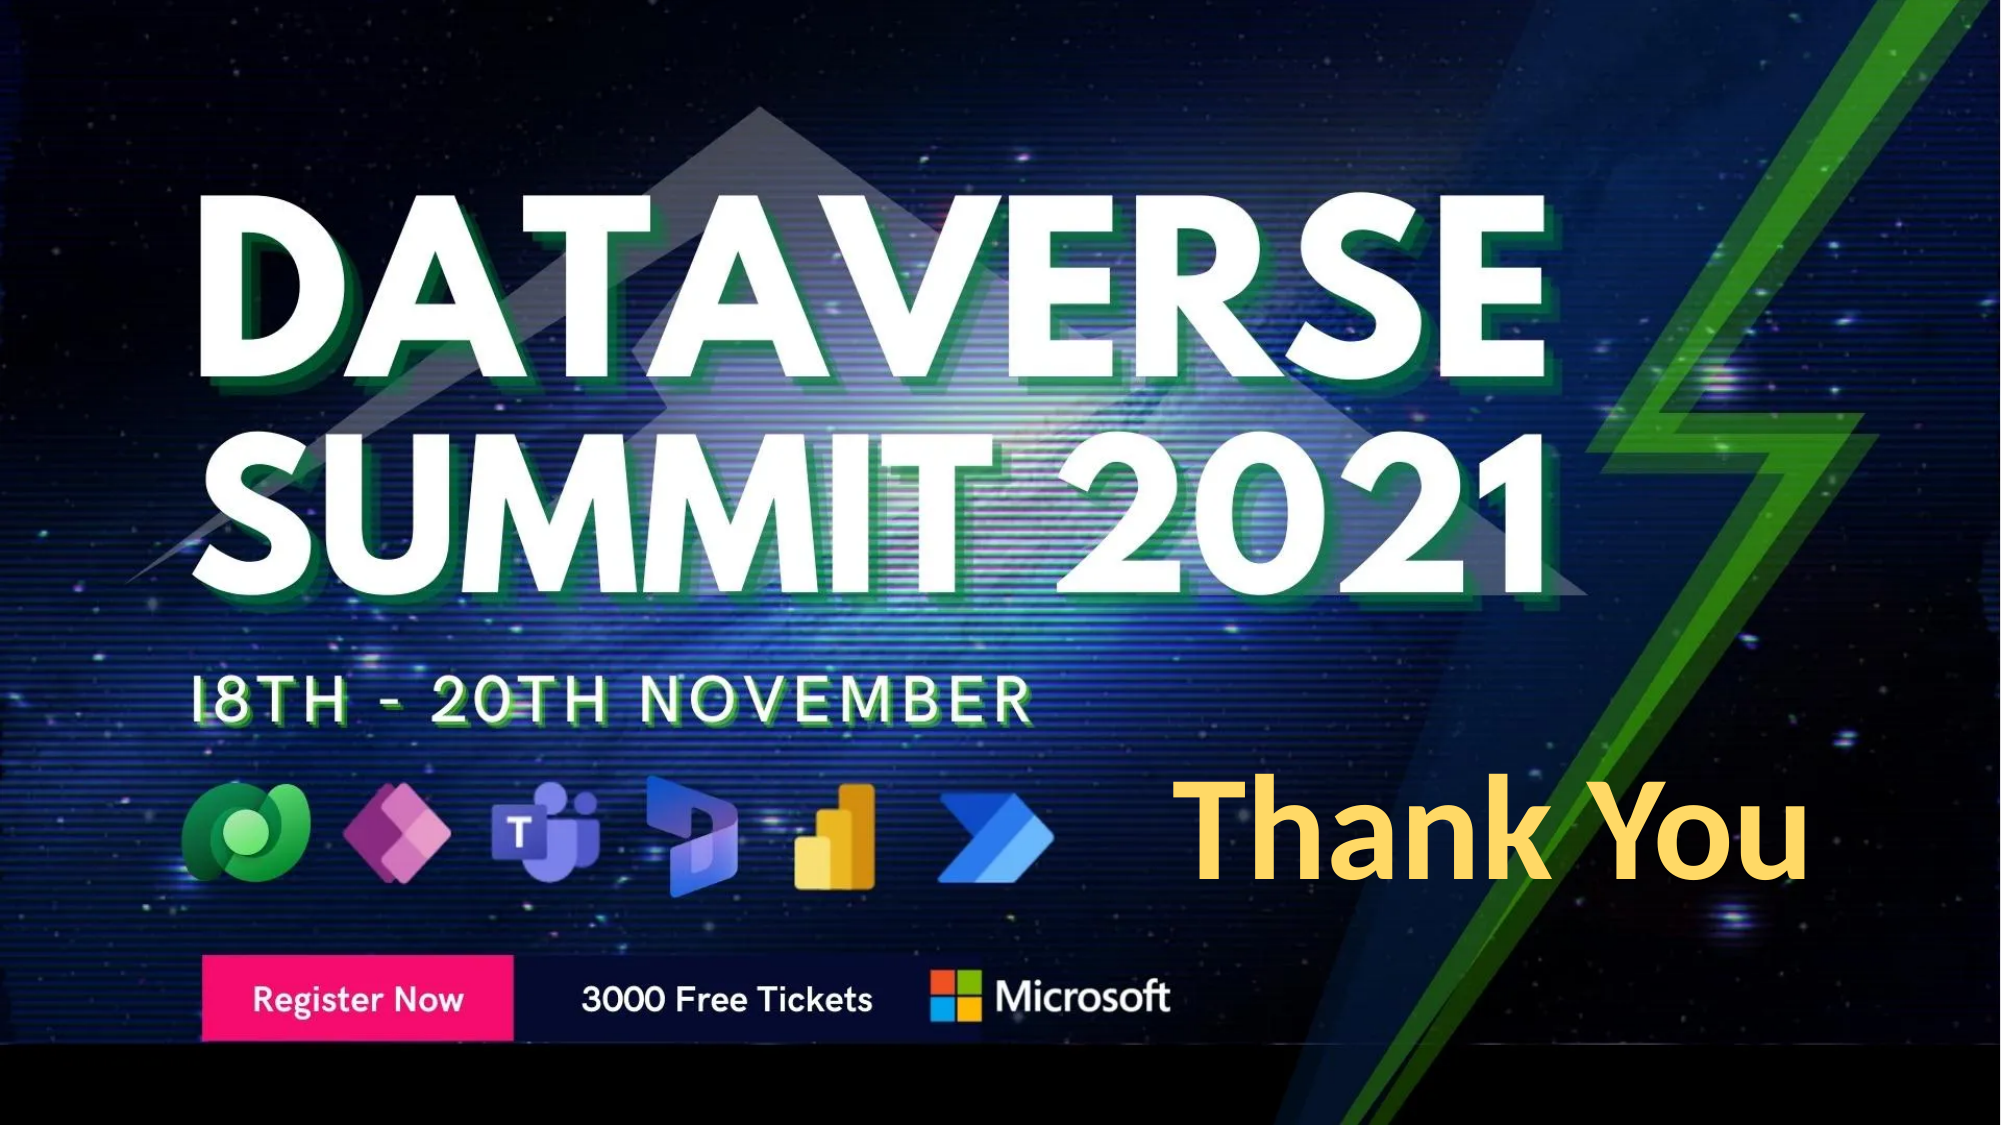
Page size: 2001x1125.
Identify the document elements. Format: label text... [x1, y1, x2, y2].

picture [0, 0, 2001, 1125]
text_box Thank You [1048, 722, 1940, 918]
